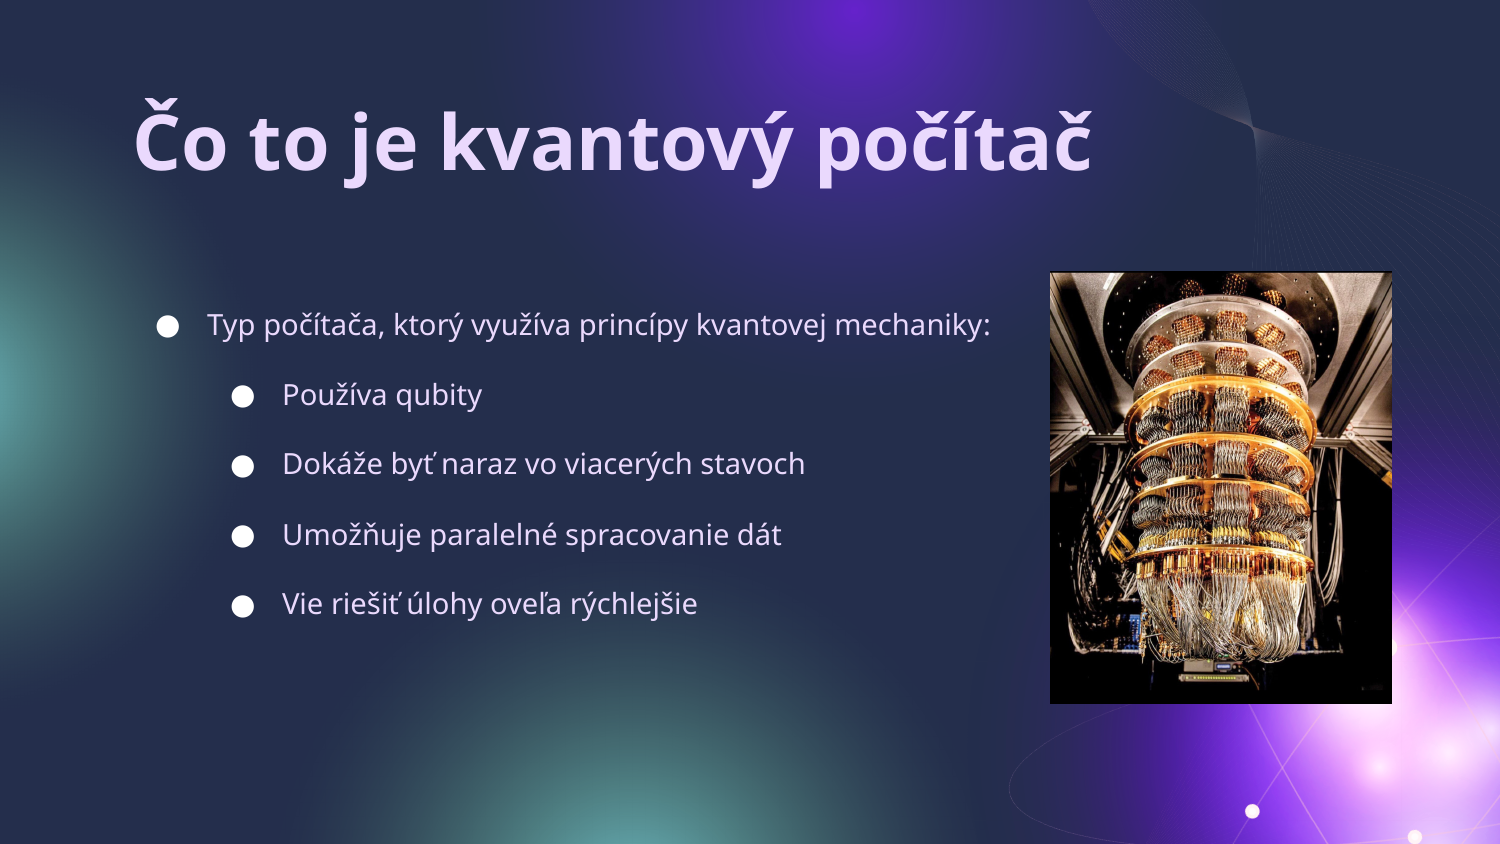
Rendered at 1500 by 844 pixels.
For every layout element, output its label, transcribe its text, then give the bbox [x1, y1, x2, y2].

picture [0, 54, 274, 729]
title Čo to je kvantový počítač [117, 78, 1384, 173]
subtitle Typ počítača, ktorý využíva princípy kvantovej mechaniky: Používa qubity Dokáže byť naraz vo viacerých stavoch Umožňuje paralelné spracovanie dát Vie riešiť úlohy oveľa rýchlejšie [117, 256, 1384, 810]
picture [259, 0, 1500, 844]
